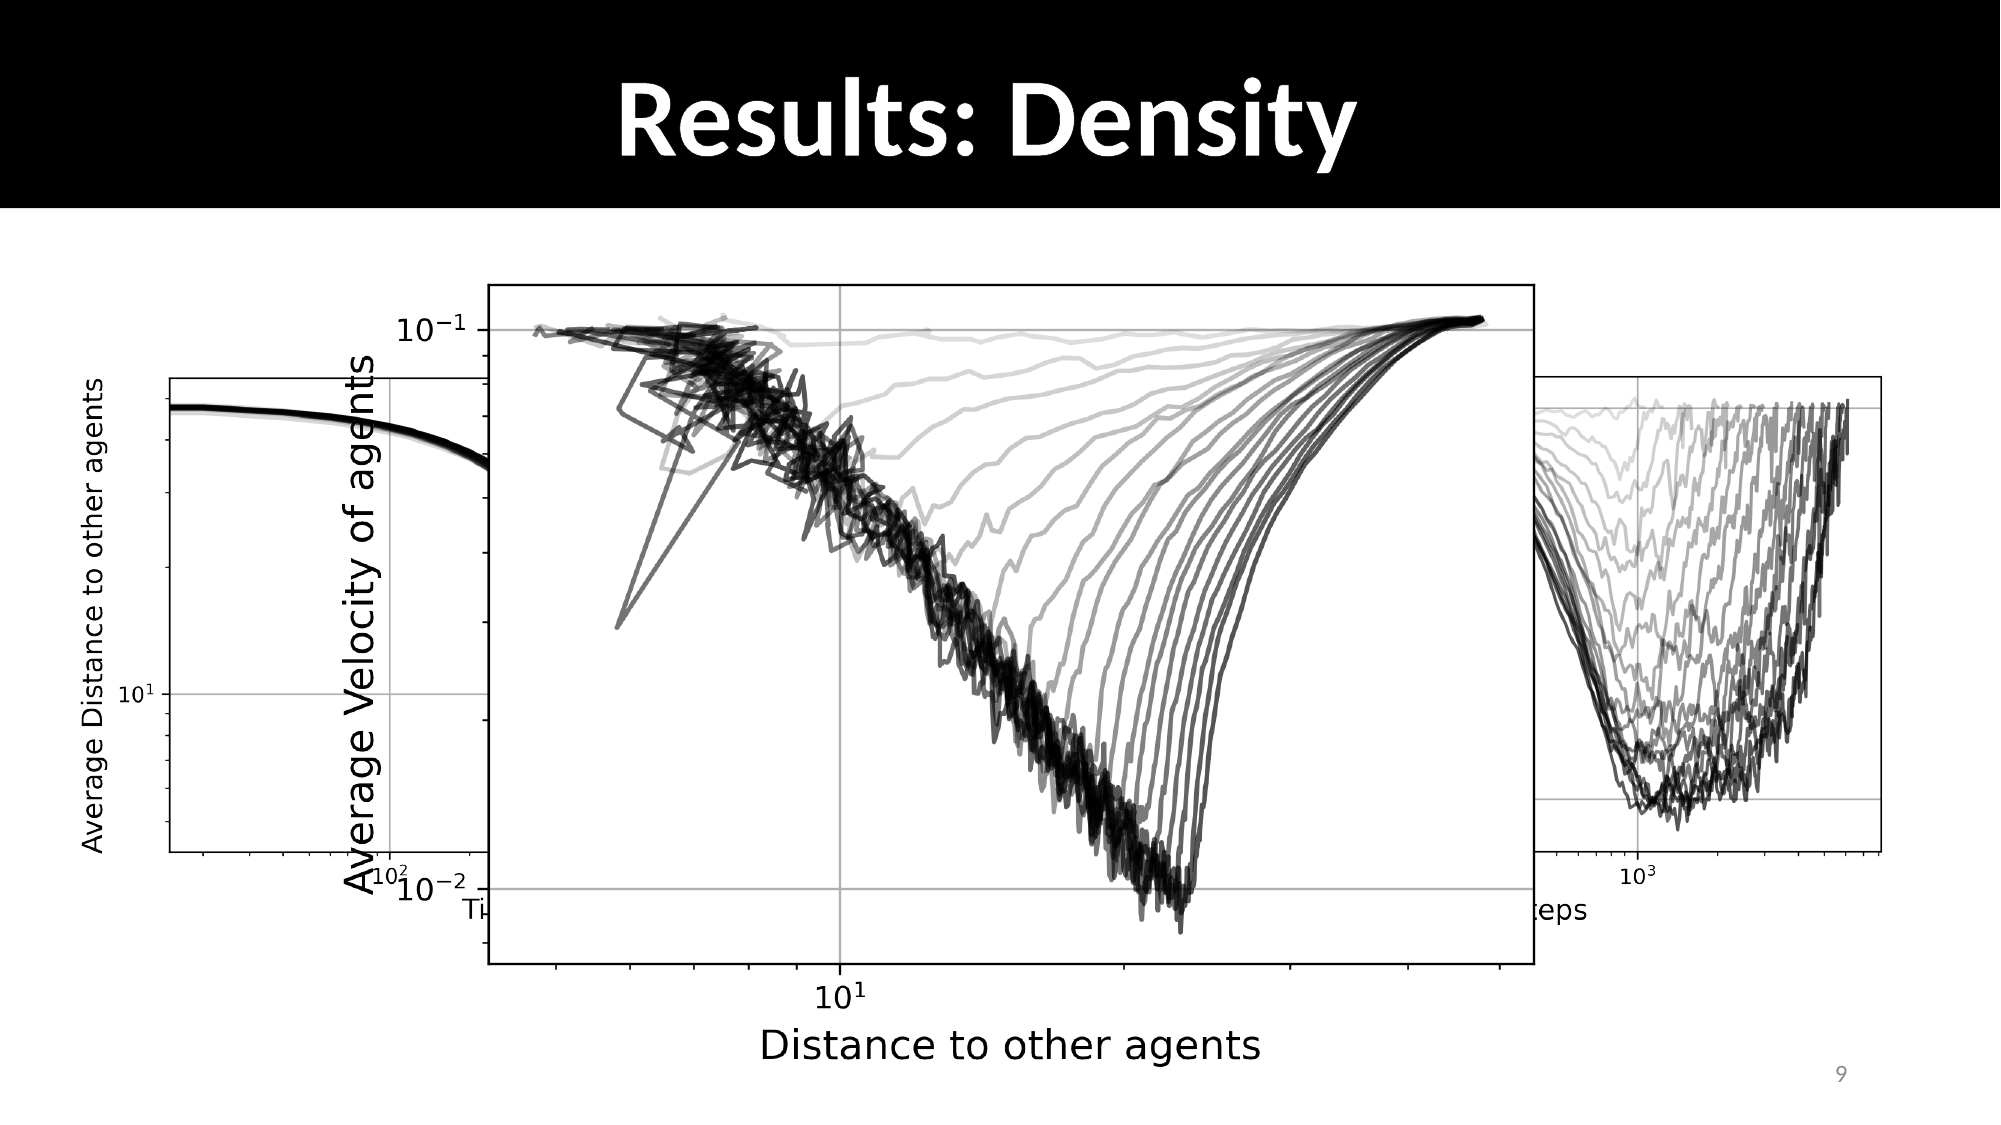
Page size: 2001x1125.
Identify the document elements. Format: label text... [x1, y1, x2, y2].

slide_number 9 [1412, 1042, 1863, 1103]
text_box Results: Density [270, 35, 1730, 186]
picture [65, 262, 1896, 1089]
text_box [0, 0, 2000, 209]
